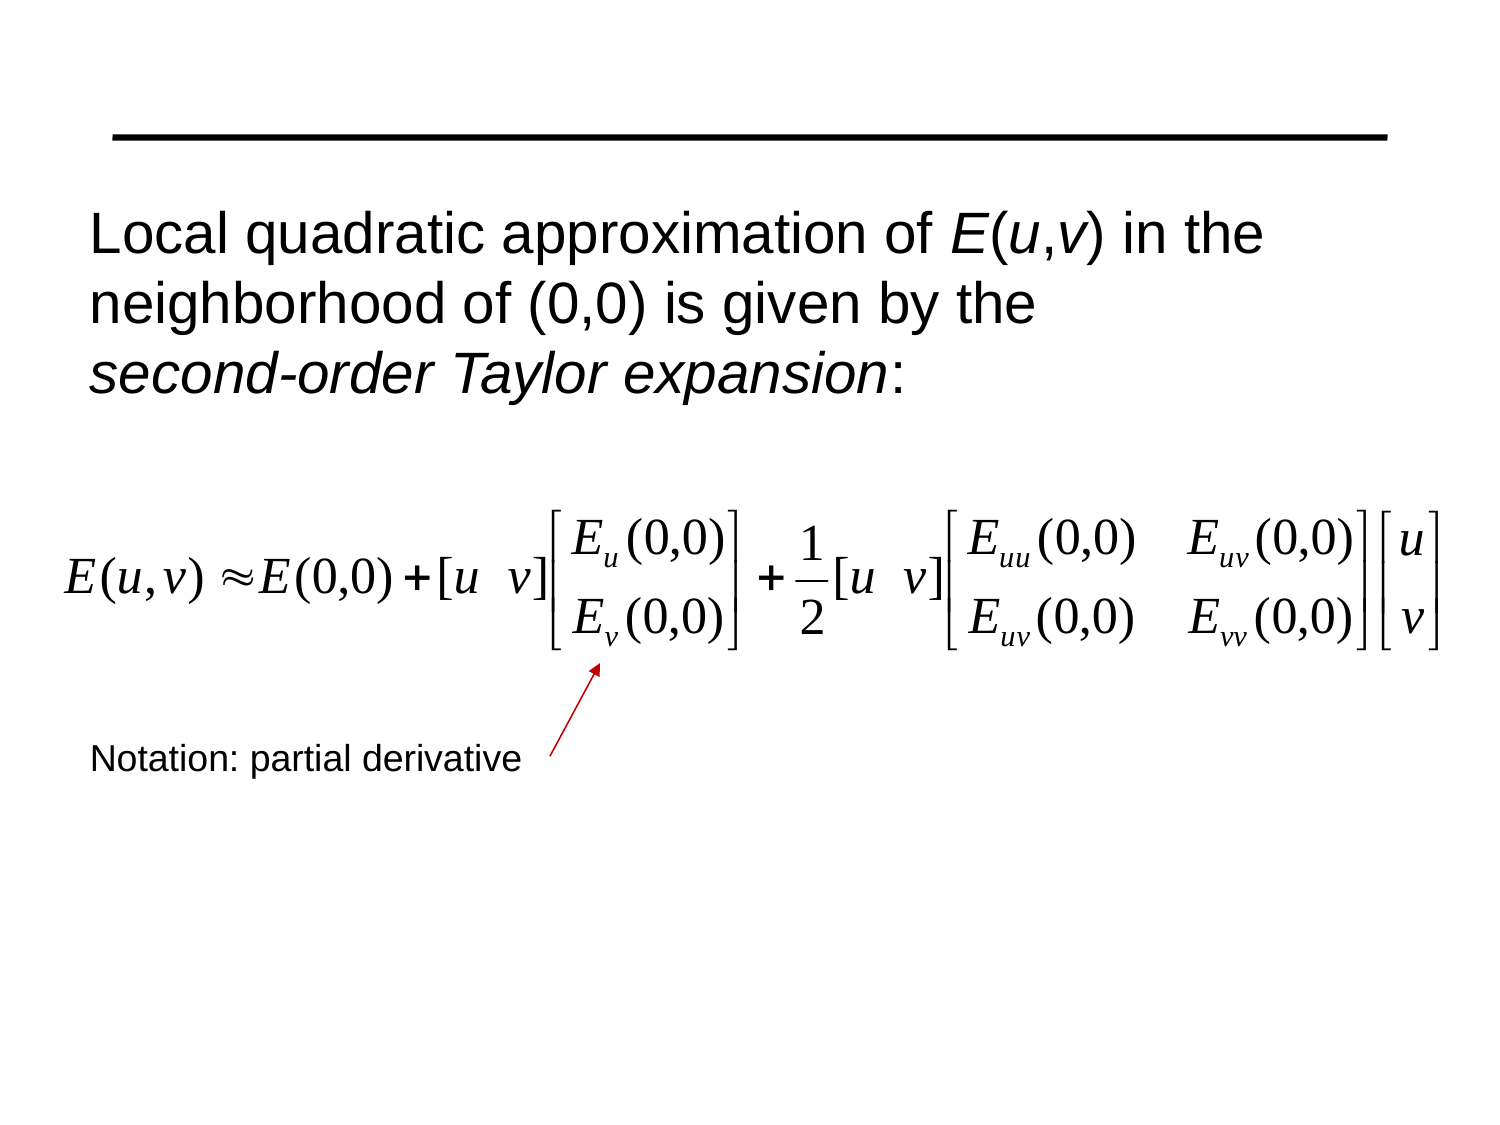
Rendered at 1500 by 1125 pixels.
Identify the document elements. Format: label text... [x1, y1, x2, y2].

text_box Local quadratic approximation of E(u,v) in the neighborhood of (0,0) is given by the second-order Taylor expansion: [74, 187, 1457, 413]
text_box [549, 662, 601, 757]
text_box Notation: partial derivative [75, 726, 550, 787]
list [54, 497, 1458, 664]
